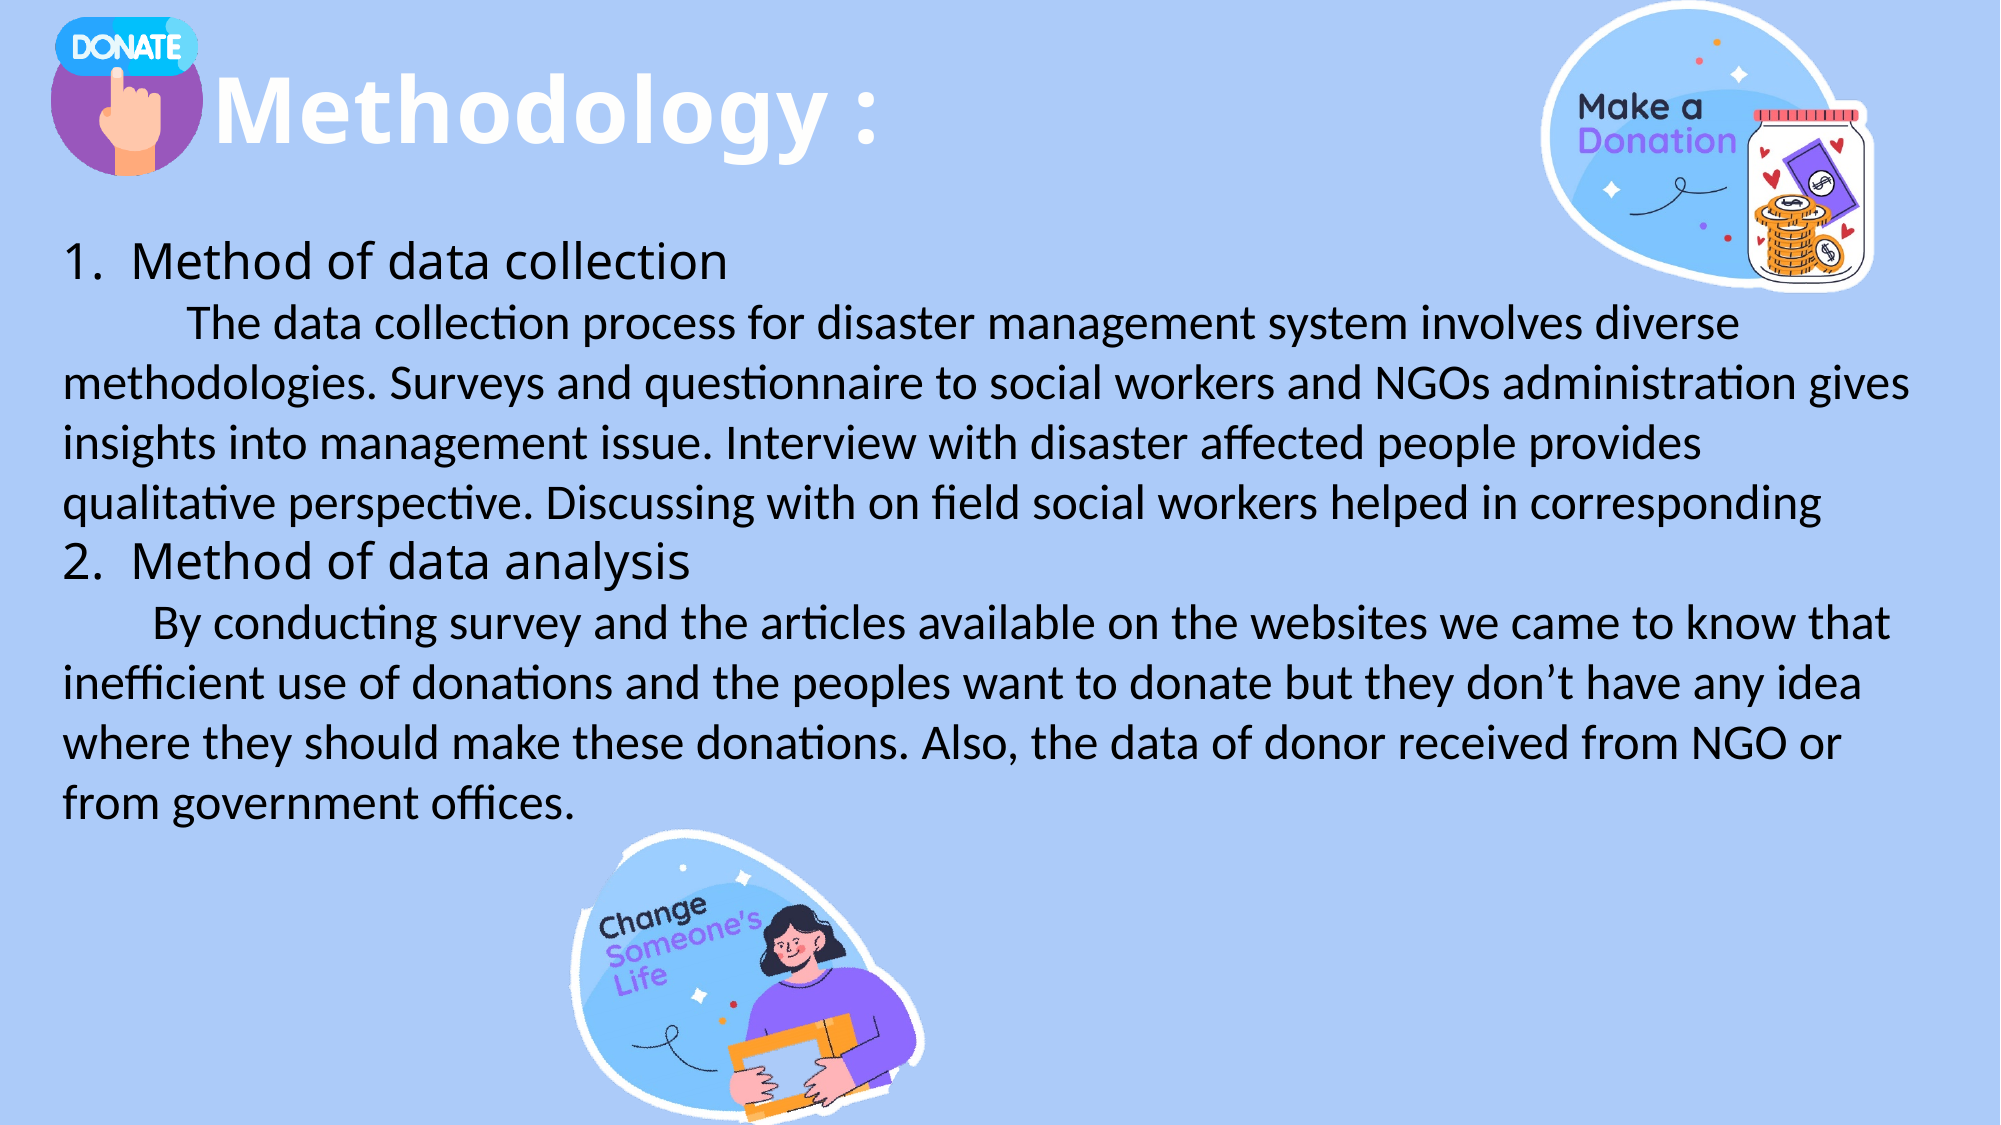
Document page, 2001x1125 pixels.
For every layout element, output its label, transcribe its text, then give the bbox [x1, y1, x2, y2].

text_box [113, 96, 1436, 222]
picture [0, 322, 1011, 1125]
picture [151, 35, 165, 58]
text_box 1. Method of data collection The data collection process for disaster management system involves diverse methodologies. Surveys and questionnaire to social workers and NGOs administration gives insights into management issue. Interview with disaster affected people provides qualitative perspective. Discussing with on field social workers helped in corresponding 2. Method of data analysis By conducting survey and the articles available on the websites we came to know that inefficient use of donations and the peoples want to donate but they don’t have any idea where they should make these donations. Also, the data of donor received from NGO or from government offices. [47, 222, 1931, 962]
picture [47, 17, 206, 176]
picture [1436, 0, 2000, 785]
text_box Methodology : [206, 44, 897, 96]
